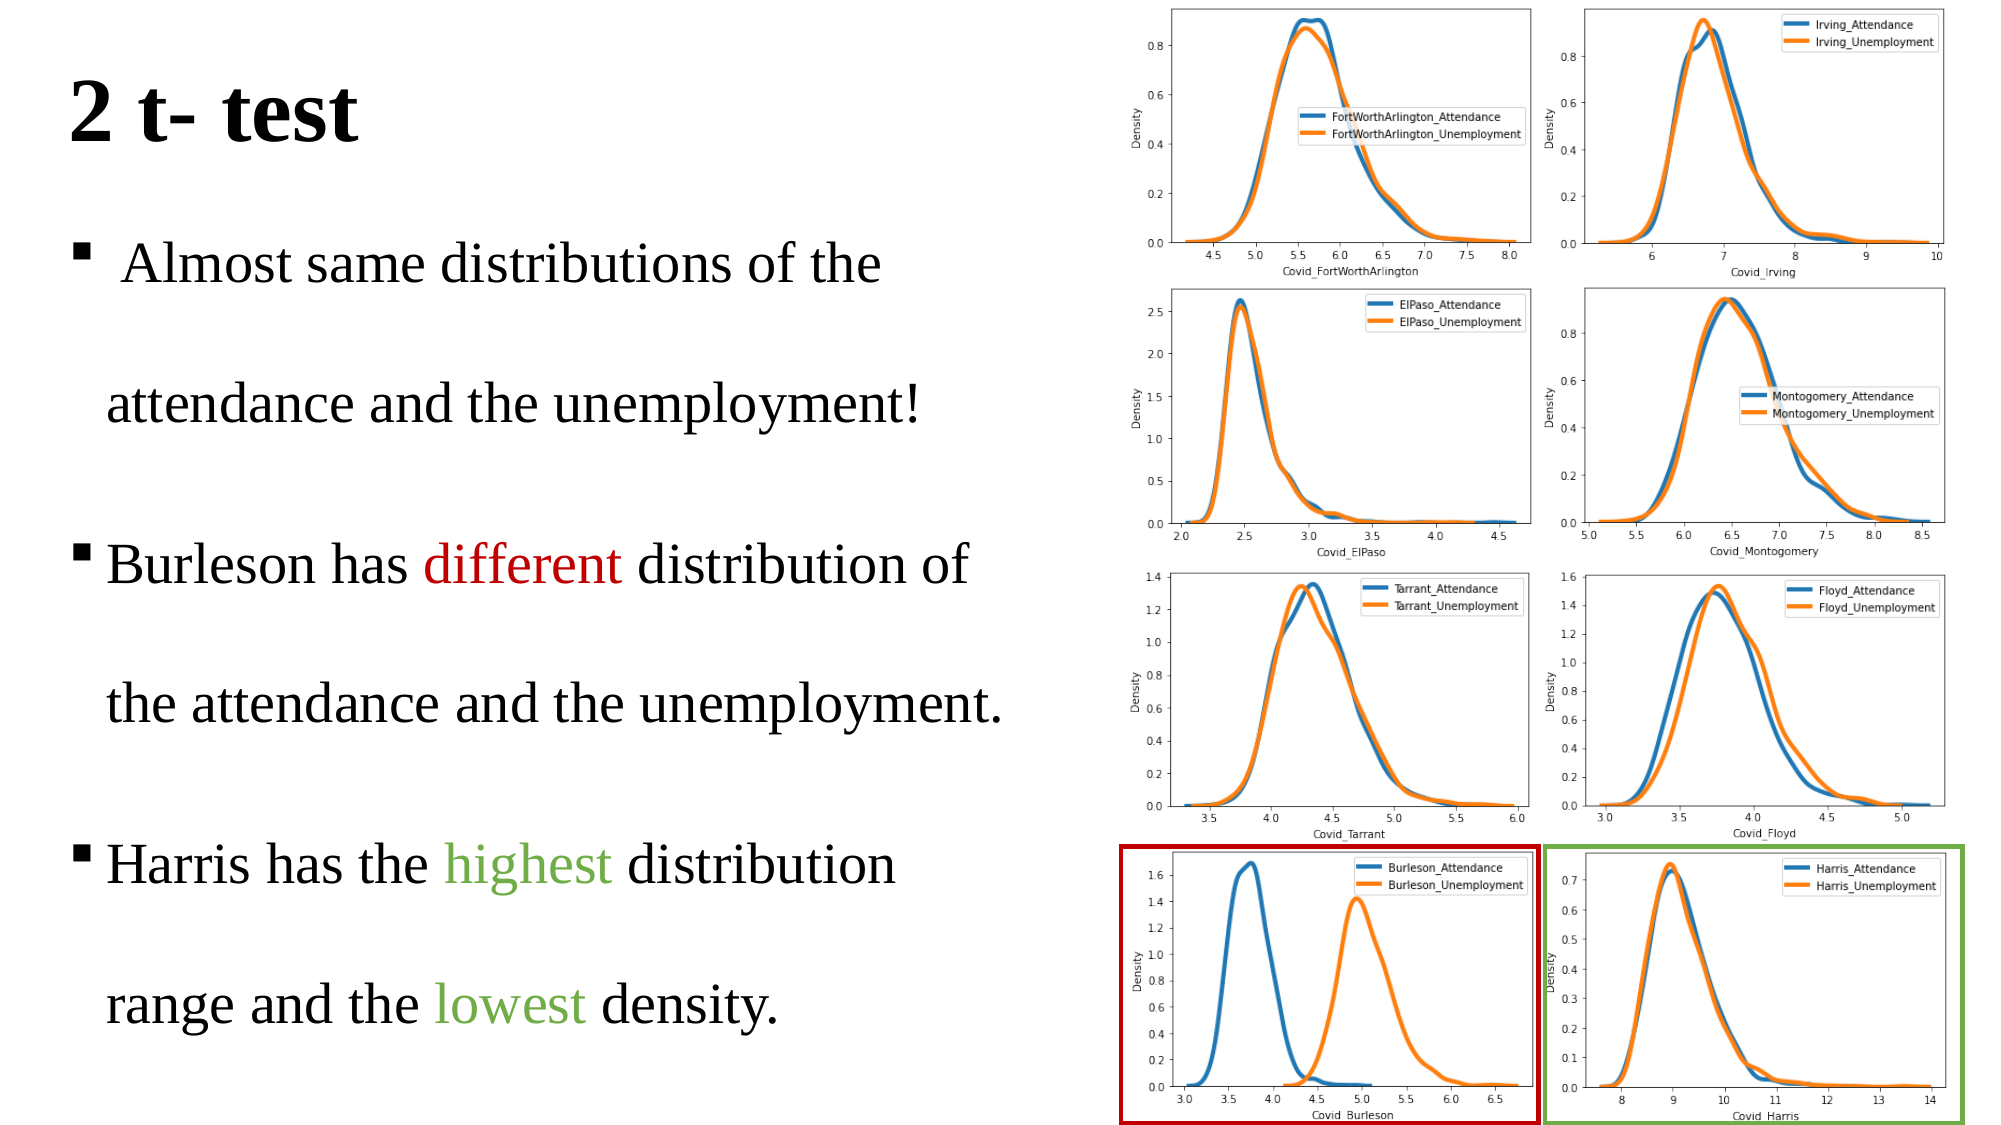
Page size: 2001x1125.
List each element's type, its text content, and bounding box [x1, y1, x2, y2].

title 2 t- test [53, 3, 1123, 221]
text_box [1123, 2, 1953, 1125]
text_box Almost same distributions of the attendance and the unemployment! Burleson has different distribution of the attendance and the unemployment. Harris has the highest distribution range and the lowest density. [53, 146, 1034, 988]
text_box [1953, 846, 1964, 1124]
